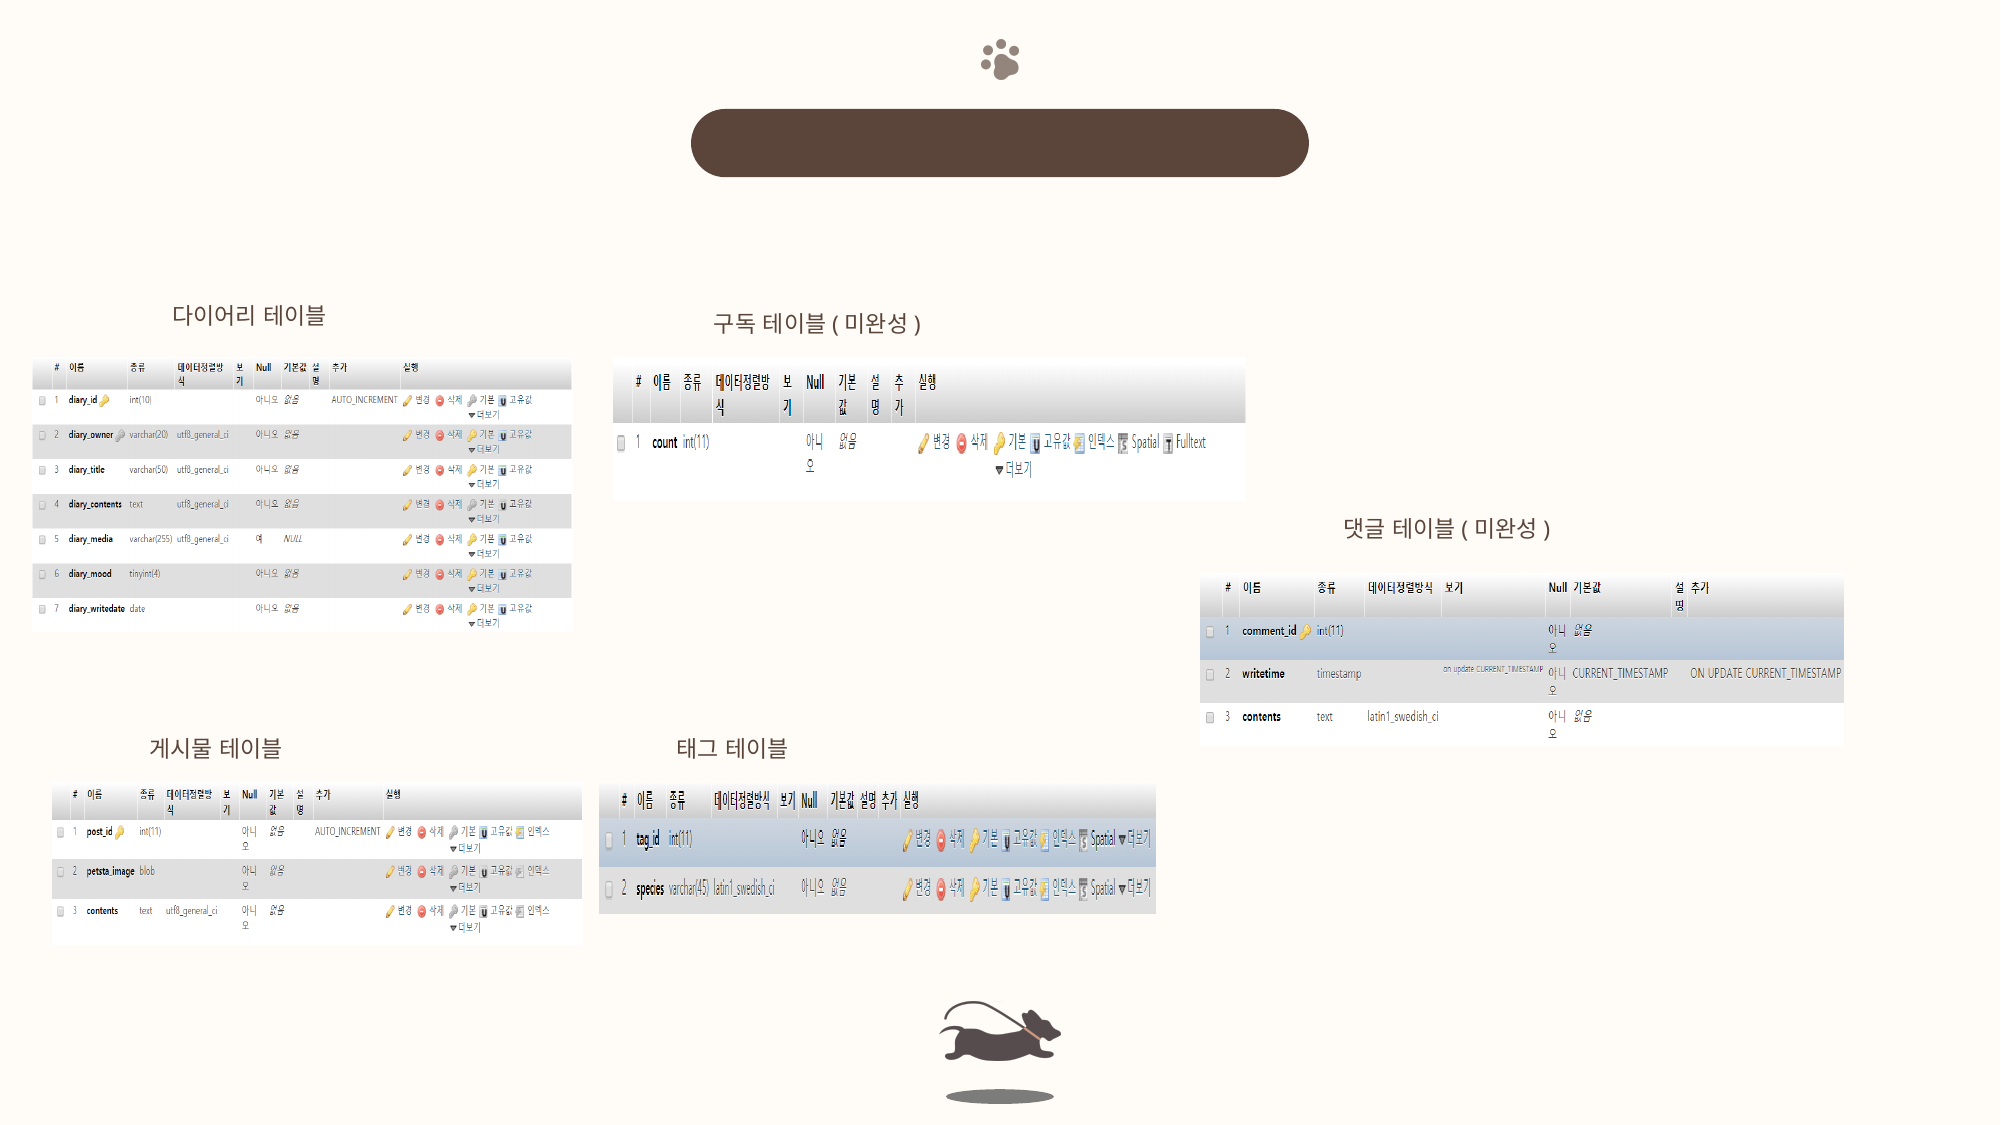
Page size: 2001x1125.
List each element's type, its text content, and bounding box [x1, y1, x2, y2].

picture [1200, 573, 1844, 746]
text_box 다이어리 테이블 [157, 288, 477, 337]
picture [598, 783, 1156, 914]
picture [981, 39, 1019, 80]
text_box 게시물 테이블 [134, 722, 454, 770]
text_box 구독 테이블(미완성) [699, 296, 1019, 345]
picture [32, 357, 573, 632]
text_box 태그 테이블 [661, 722, 982, 770]
text_box 댓글 테이블(미완성) [1328, 501, 1648, 549]
picture [613, 357, 1246, 501]
picture [52, 782, 583, 945]
picture [939, 1001, 1061, 1061]
text_box 데이터베이스 구현 상황 [691, 110, 1309, 176]
text_box [944, 1088, 1056, 1105]
